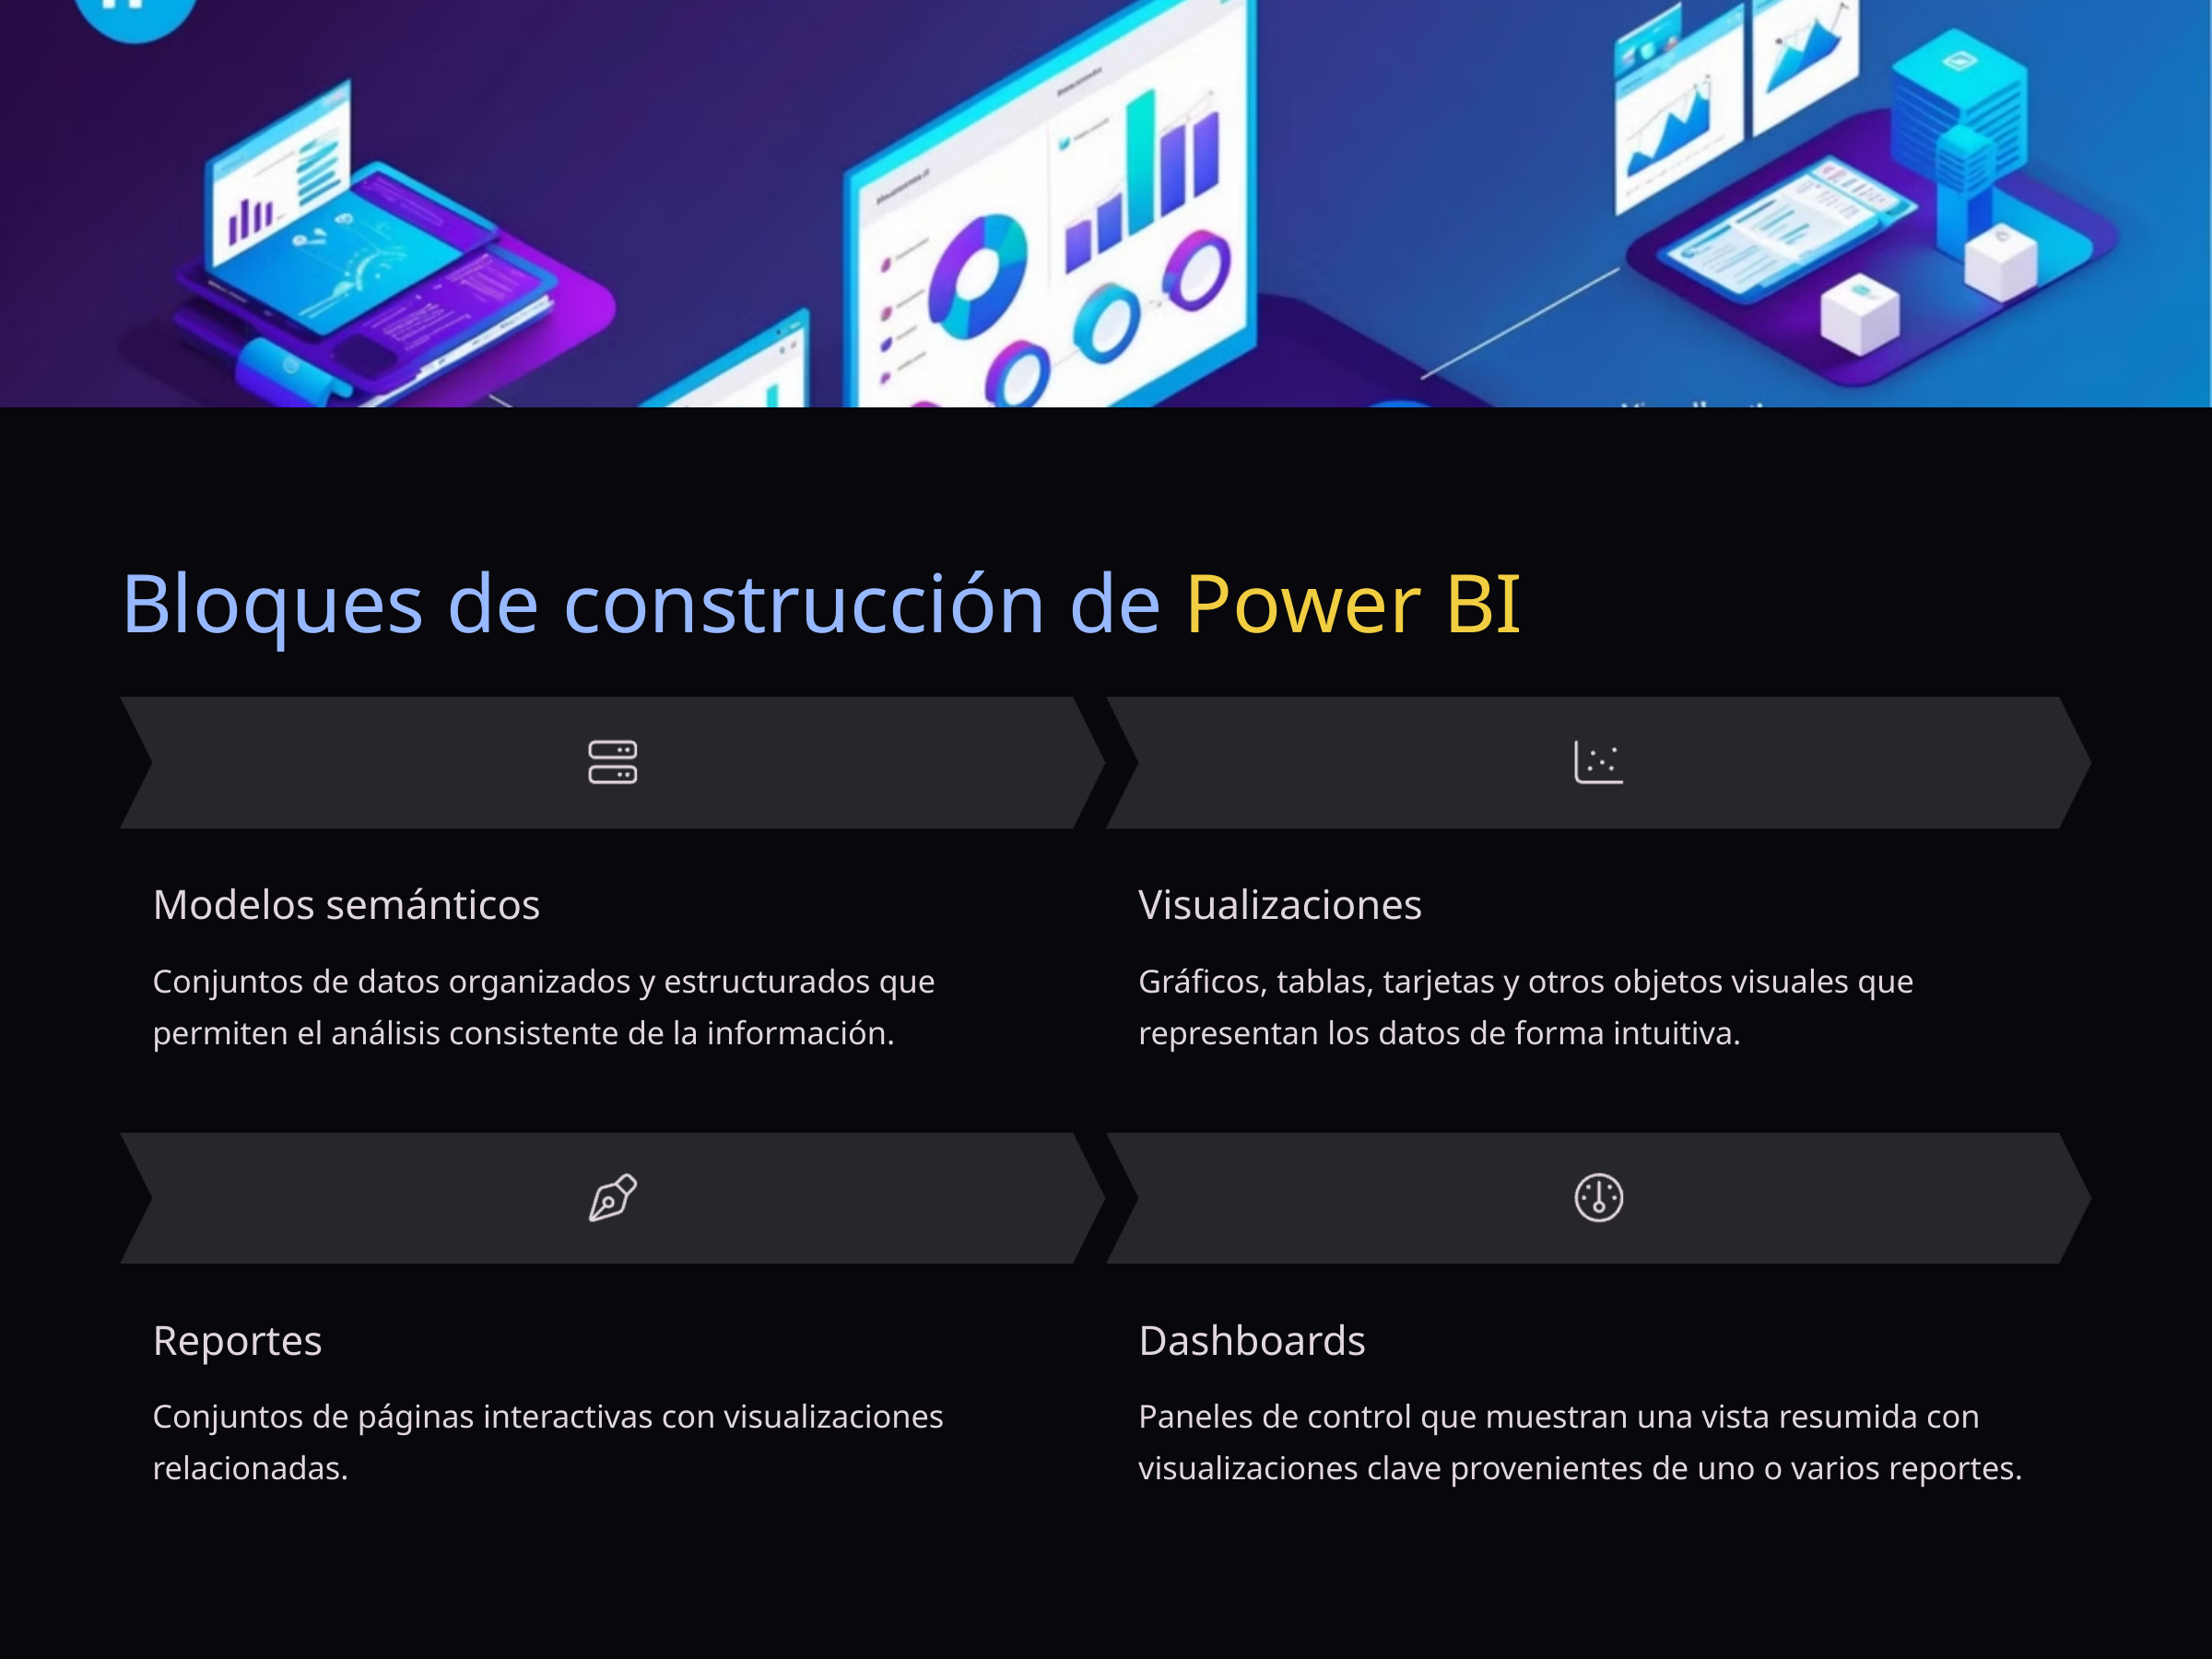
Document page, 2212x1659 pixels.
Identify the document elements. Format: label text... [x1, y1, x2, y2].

text_box Paneles de control que muestran una vista resumida con visualizaciones clave provenientes de uno o varios reportes. [1138, 1382, 2060, 1487]
text_box Modelos semánticos [152, 877, 584, 928]
picture [120, 1133, 2092, 1264]
picture [100, 0, 118, 10]
picture [0, 0, 2212, 407]
text_box Reportes [152, 1312, 560, 1363]
text_box Bloques de construcción de Power BI [120, 547, 1658, 649]
text_box Conjuntos de datos organizados y estructurados que permiten el análisis consistente de la información. [152, 947, 1074, 1052]
picture [126, 0, 144, 10]
picture [120, 697, 2092, 829]
text_box Visualizaciones [1138, 877, 1547, 928]
text_box Conjuntos de páginas interactivas con visualizaciones relacionadas. [152, 1382, 1074, 1487]
text_box Gráficos, tablas, tarjetas y otros objetos visuales que representan los datos de forma intuitiva. [1138, 947, 2060, 1052]
text_box Dashboards [1138, 1312, 1547, 1363]
